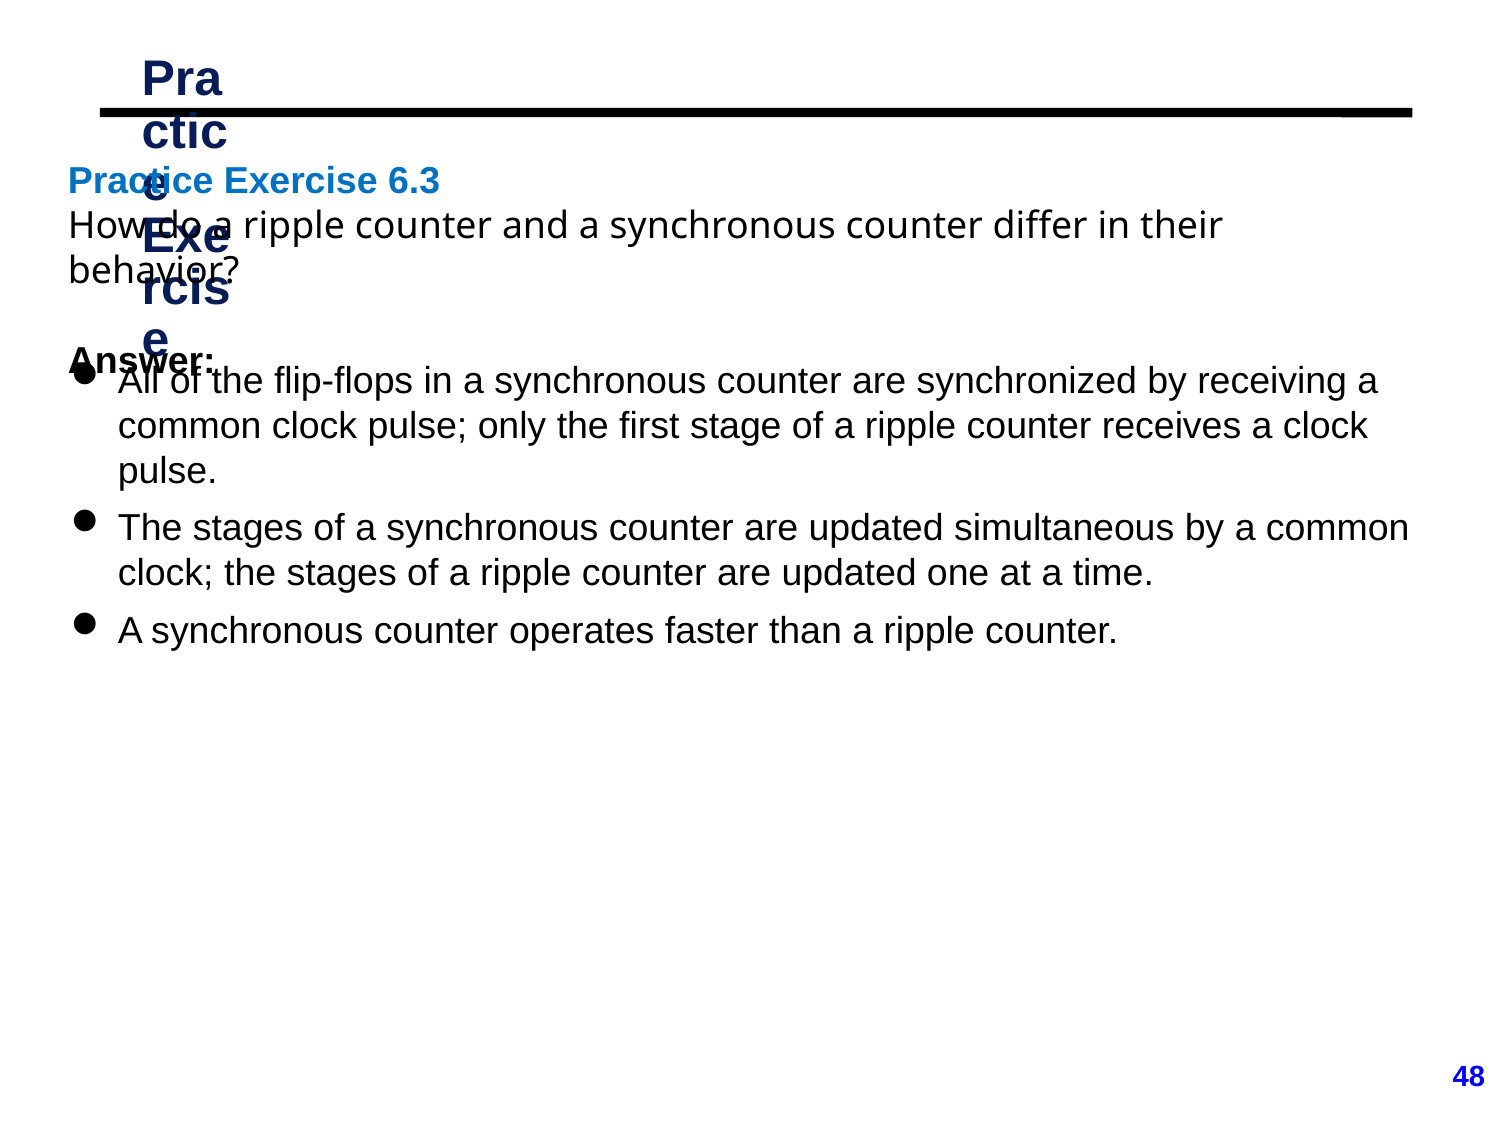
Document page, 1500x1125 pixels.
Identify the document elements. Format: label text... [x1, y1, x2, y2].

text_box Practice Exercise 6.3 How do a ripple counter and a synchronous counter differ in their behavior? Answer: [53, 148, 1347, 389]
title Practice Exercise [131, 50, 255, 111]
text_box All of the flip-flops in a synchronous counter are synchronized by receiving a common clock pulse; only the first stage of a ripple counter receives a clock pulse. The stages of a synchronous counter are updated simultaneous by a common clock; the stages of a ripple counter are updated one at a time. A synchronous counter operates faster than a ripple counter. [56, 348, 1450, 659]
